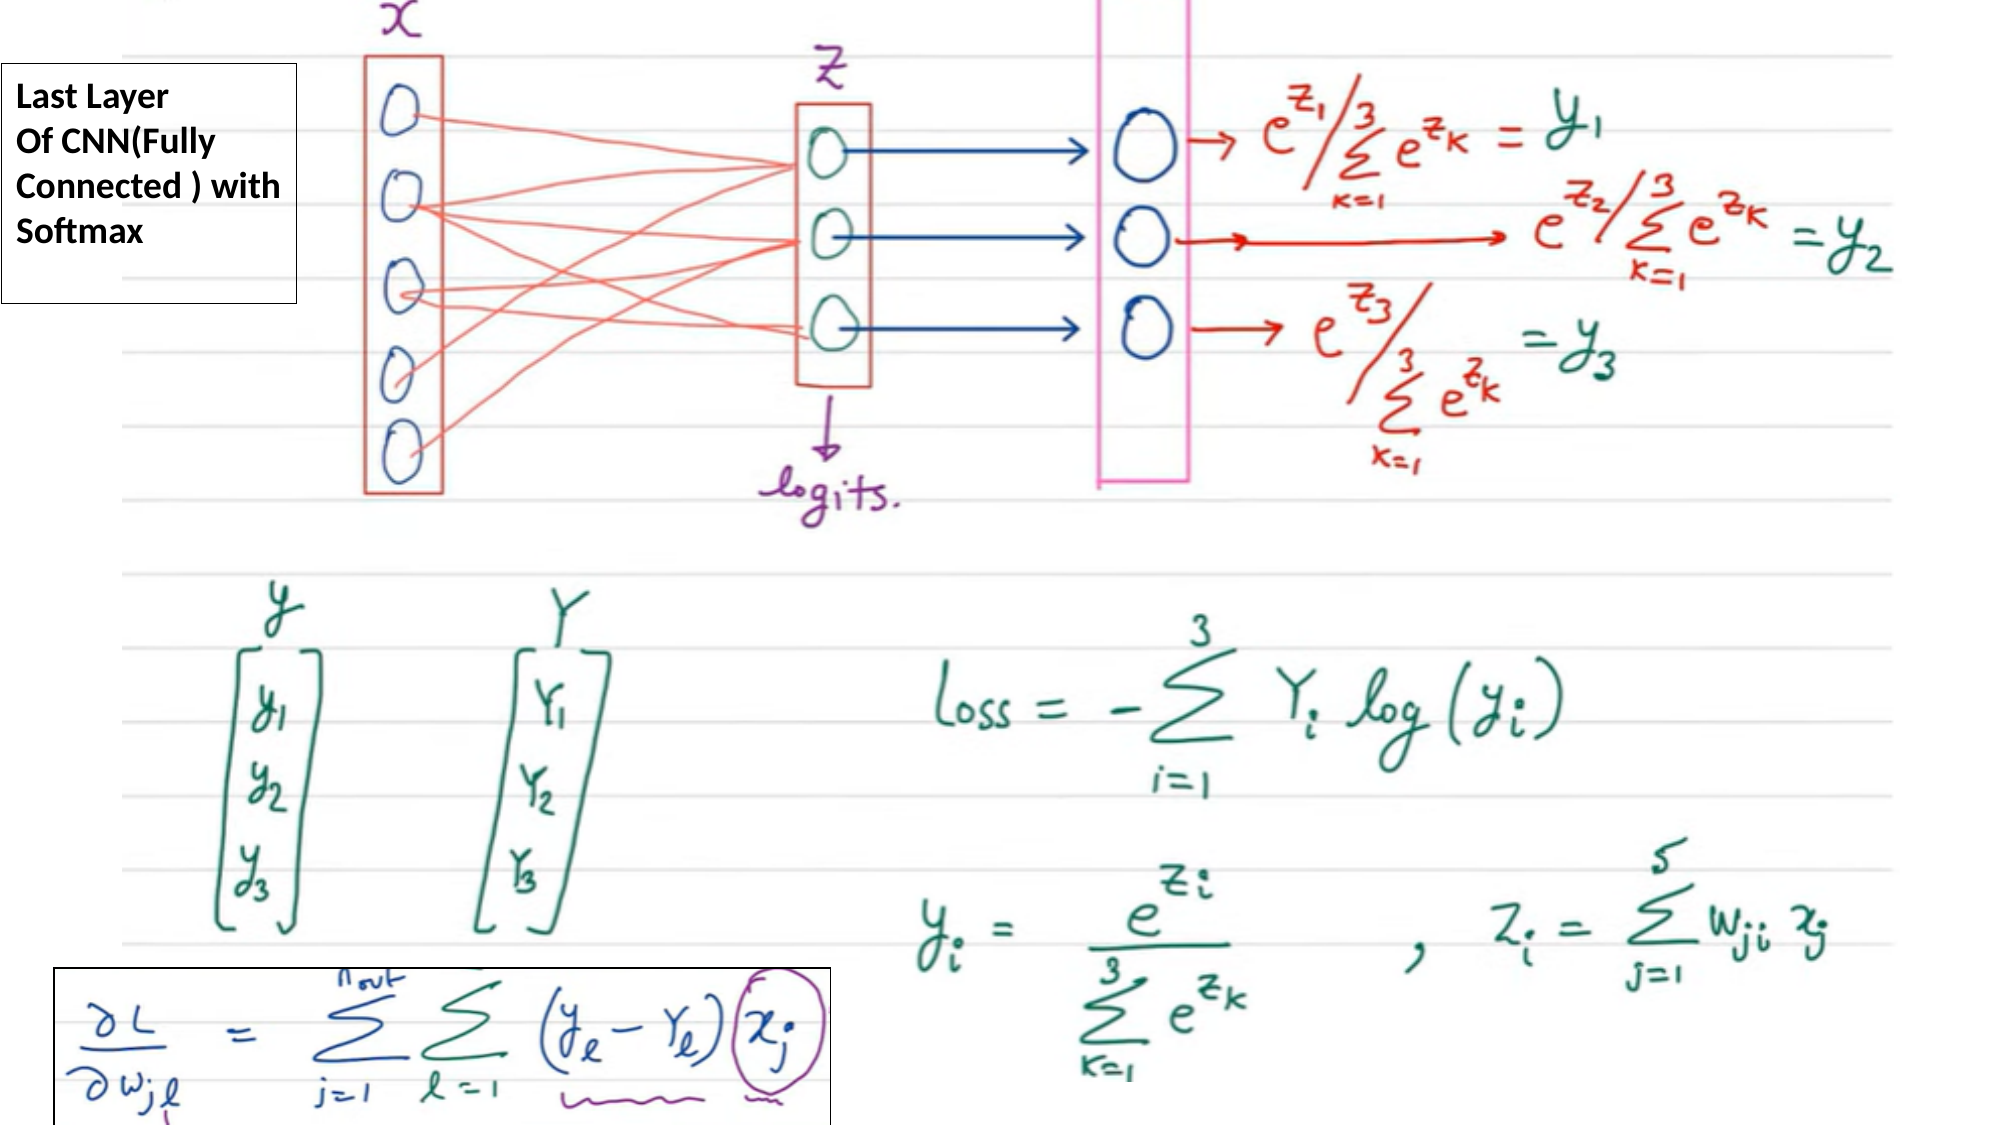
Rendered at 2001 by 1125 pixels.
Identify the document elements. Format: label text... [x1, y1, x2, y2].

picture [54, 0, 1902, 1125]
text_box Last Layer Of CNN(Fully Connected ) with Softmax [1, 63, 122, 304]
